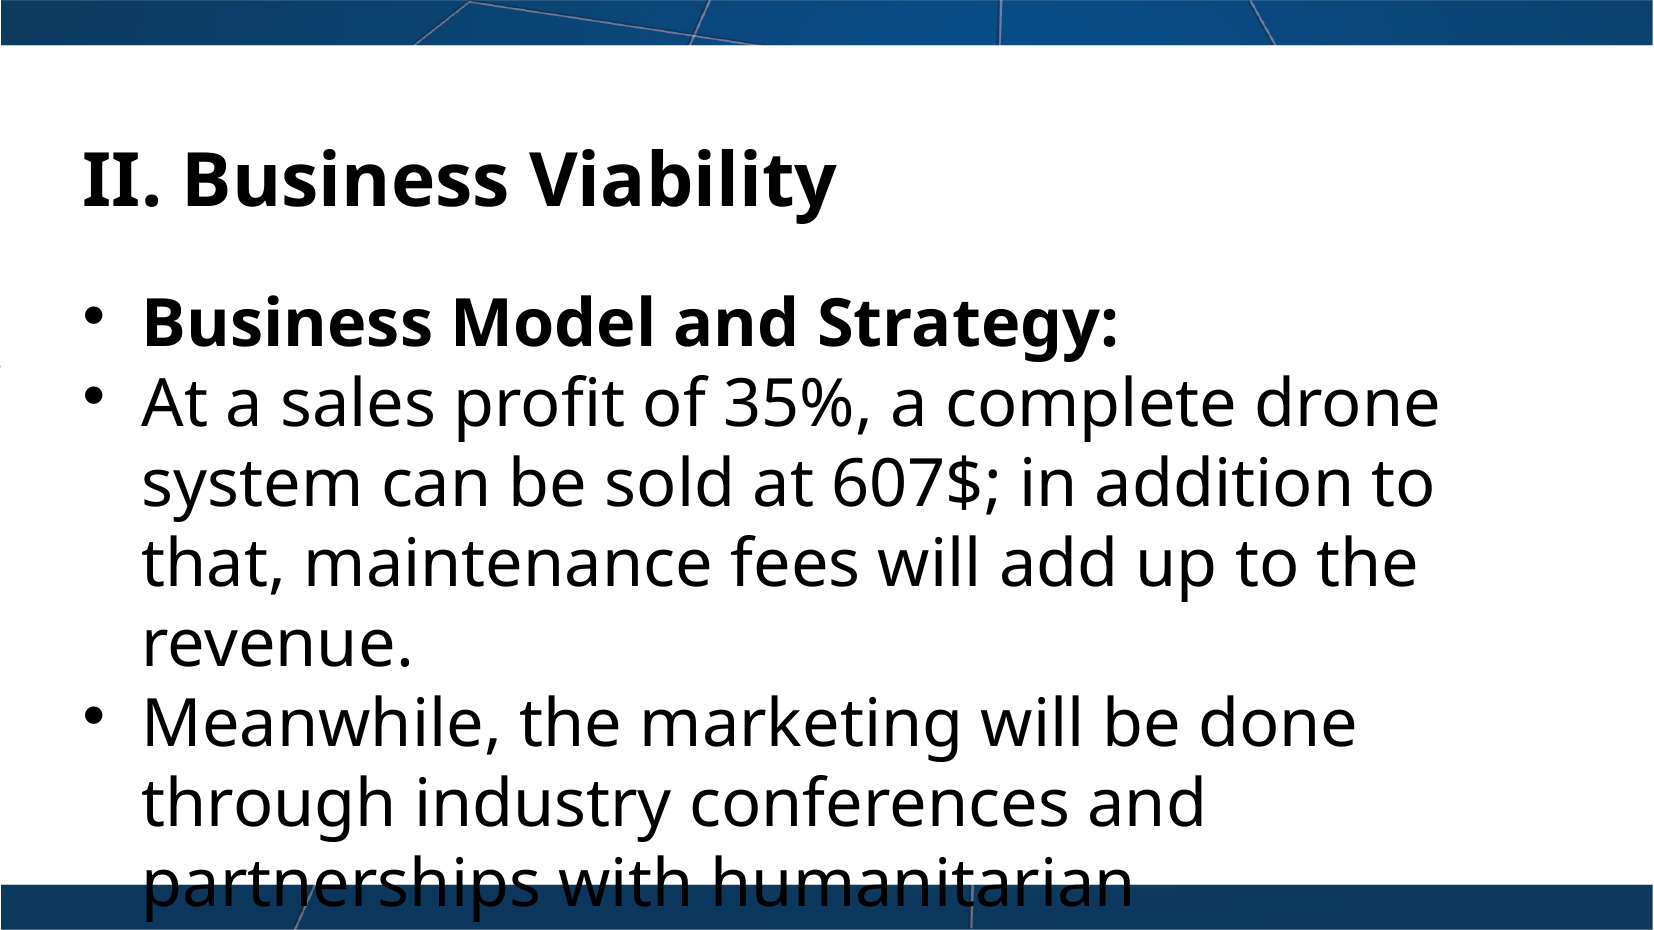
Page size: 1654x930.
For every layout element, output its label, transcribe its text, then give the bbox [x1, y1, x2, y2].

picture [0, 0, 1653, 930]
text_box Business Model and Strategy: At a sales profit of 35%, a complete drone system can be sold at 607$; in addition to that, maintenance fees will add up to the revenue. Meanwhile, the marketing will be done through industry conferences and partnerships with humanitarian organizations. [82, 279, 1571, 819]
title II. Business Viability [82, 98, 1571, 255]
